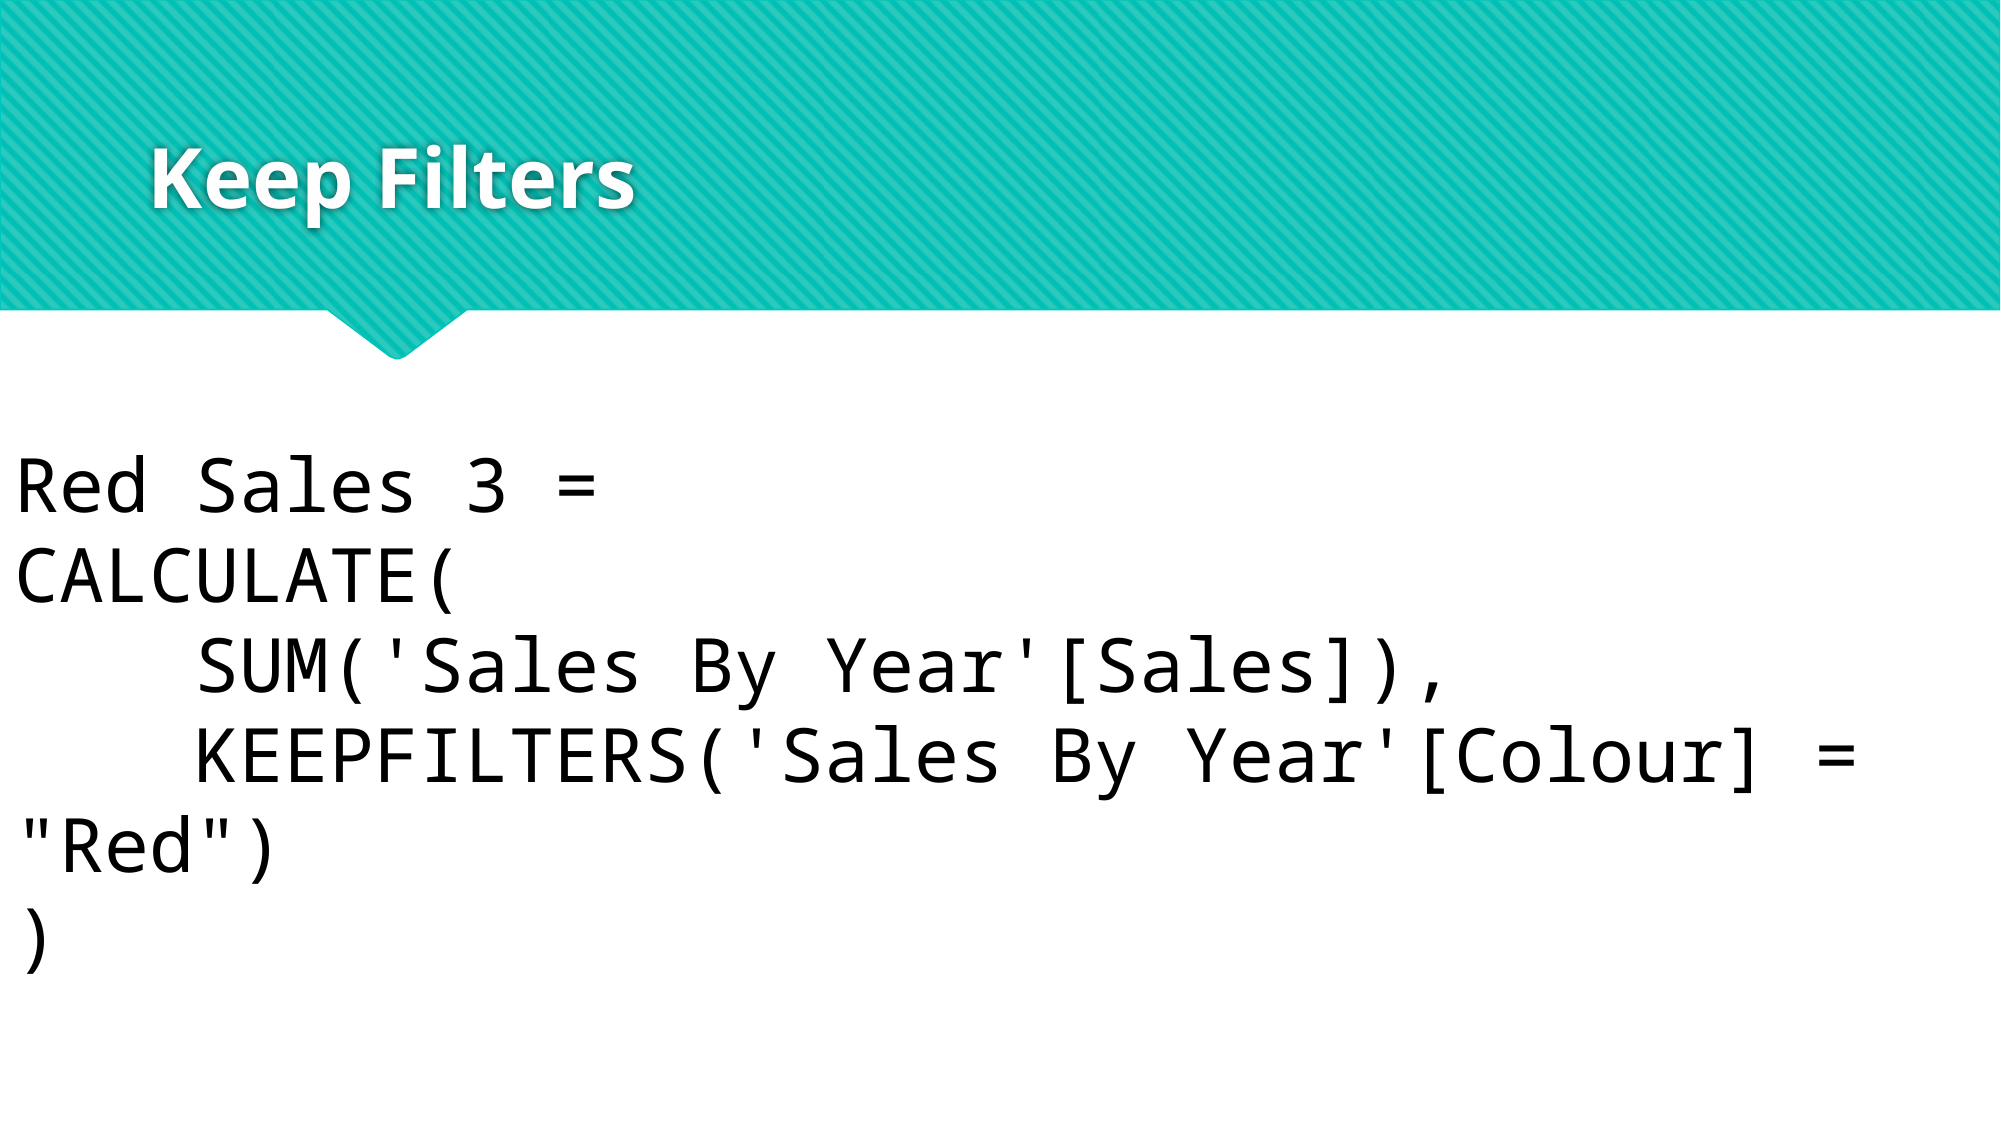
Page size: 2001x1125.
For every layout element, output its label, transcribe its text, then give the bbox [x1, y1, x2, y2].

text_box Red Sales 3 = CALCULATE( SUM('Sales By Year'[Sales]), KEEPFILTERS('Sales By Year'[Colour] = "Red") ) [0, 430, 2000, 986]
title Keep Filters [132, 73, 1868, 233]
